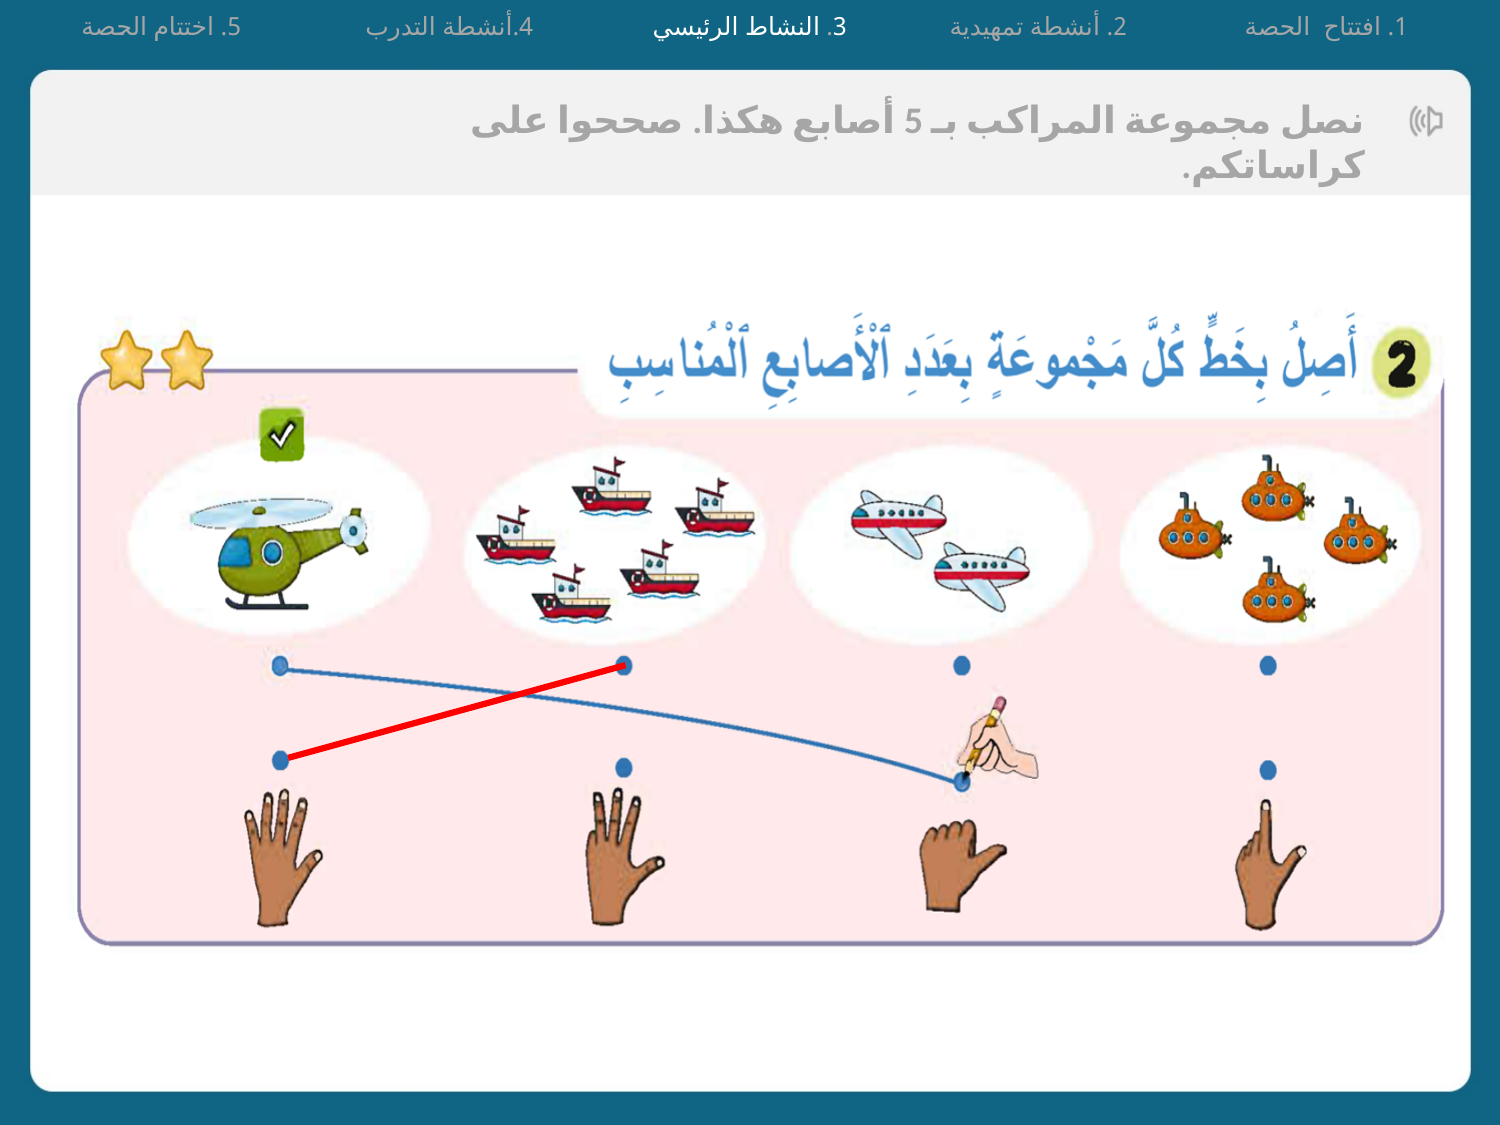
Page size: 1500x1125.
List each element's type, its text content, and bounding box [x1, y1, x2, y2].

table_header 4.أنشطة التدرب [293, 0, 606, 59]
text_box نصل مجموعة المراكب بـ 5 أصابع هكذا. صححوا على كراساتكم. [391, 88, 1380, 194]
picture [0, 0, 1500, 1125]
table_header 1. افتتاح الحصة [1182, 0, 1470, 59]
table_header 2. أنشطة تمهيدية [894, 0, 1182, 59]
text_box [288, 665, 626, 758]
table_header 3. النشاط الرئيسي [606, 0, 894, 59]
table_header 5. اختتام الحصة [29, 0, 293, 59]
